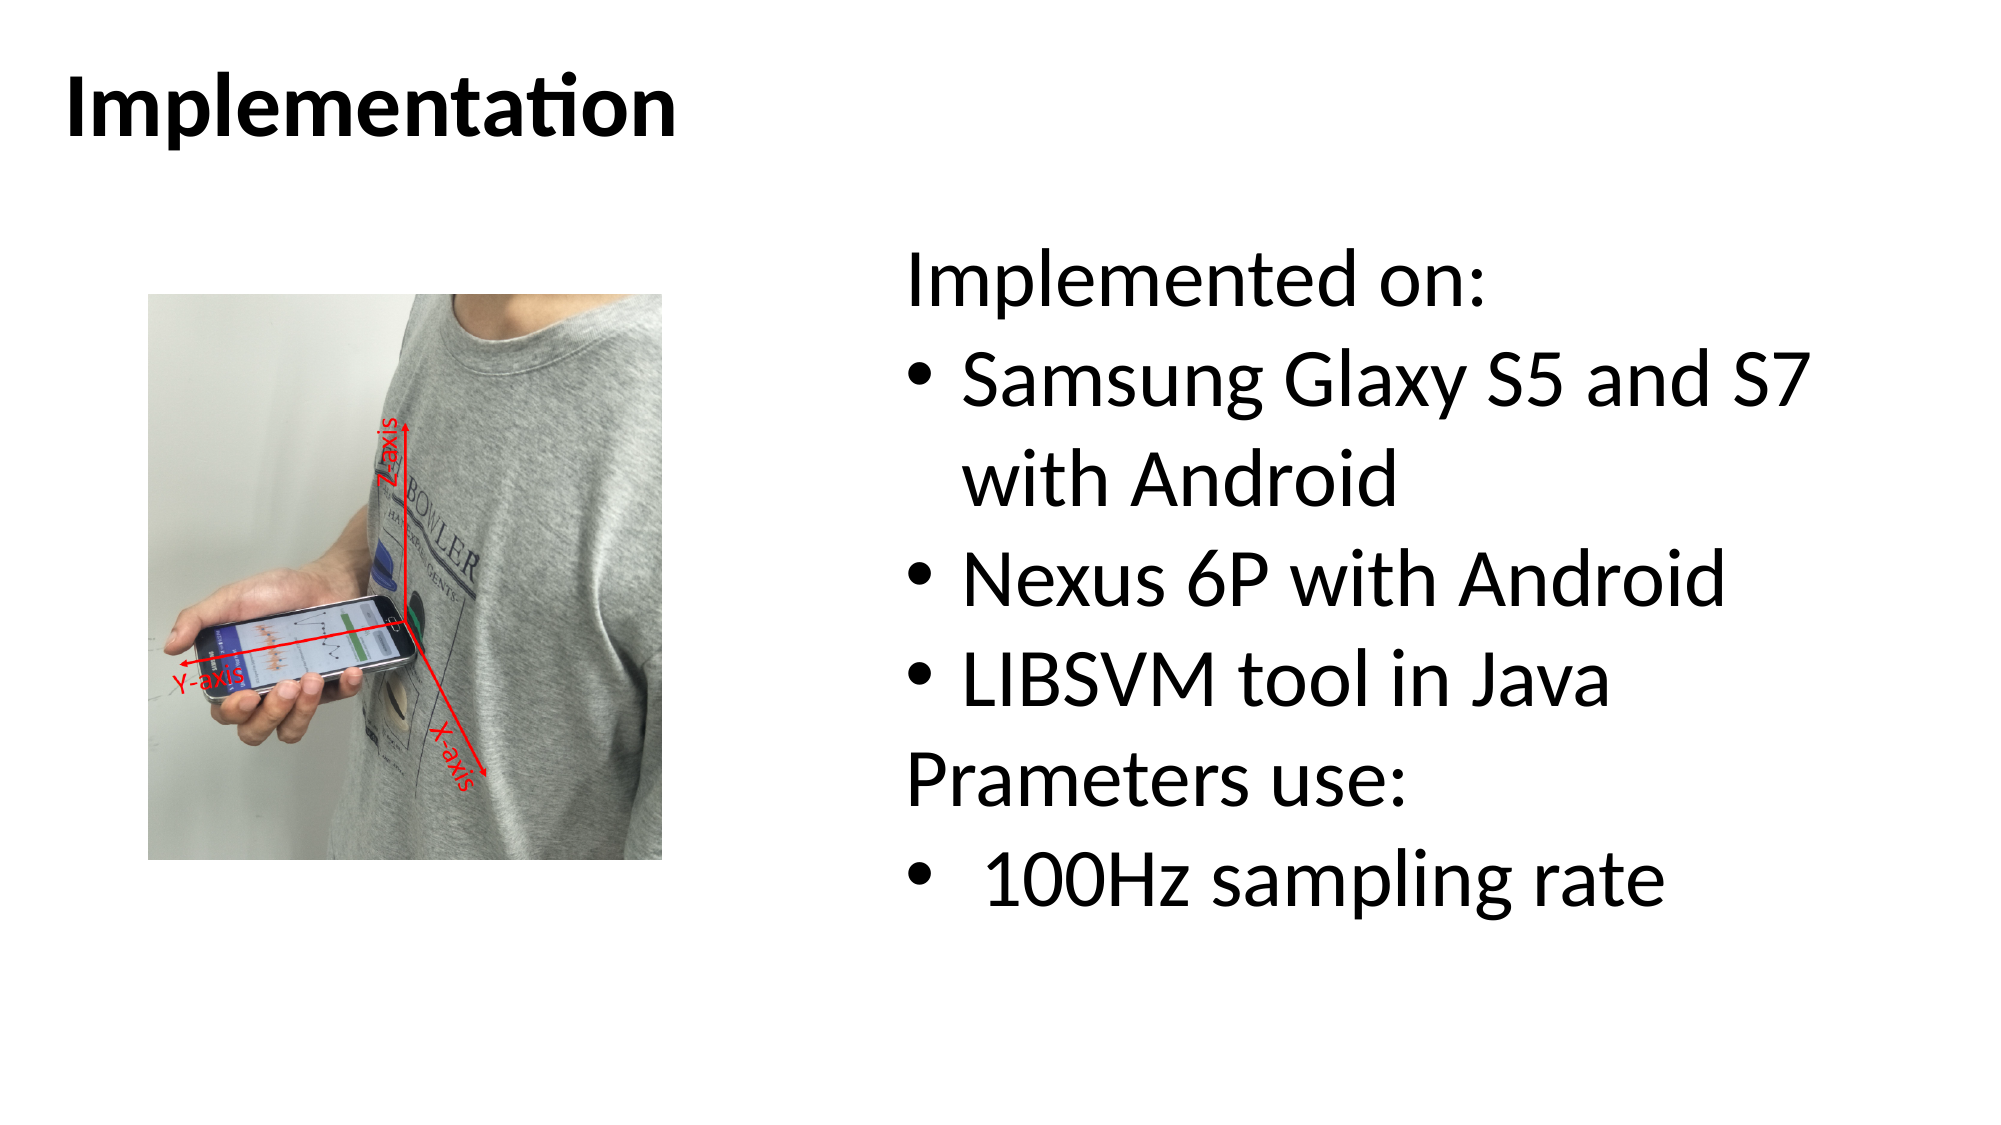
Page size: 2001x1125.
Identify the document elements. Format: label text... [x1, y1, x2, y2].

text_box Implemented on: Samsung Glaxy S5 and S7 with Android Nexus 6P with Android LIBSVM tool in Java Prameters use: 100Hz sampling rate [890, 215, 1912, 931]
picture [133, 283, 673, 869]
title Implementation [49, 0, 1775, 216]
